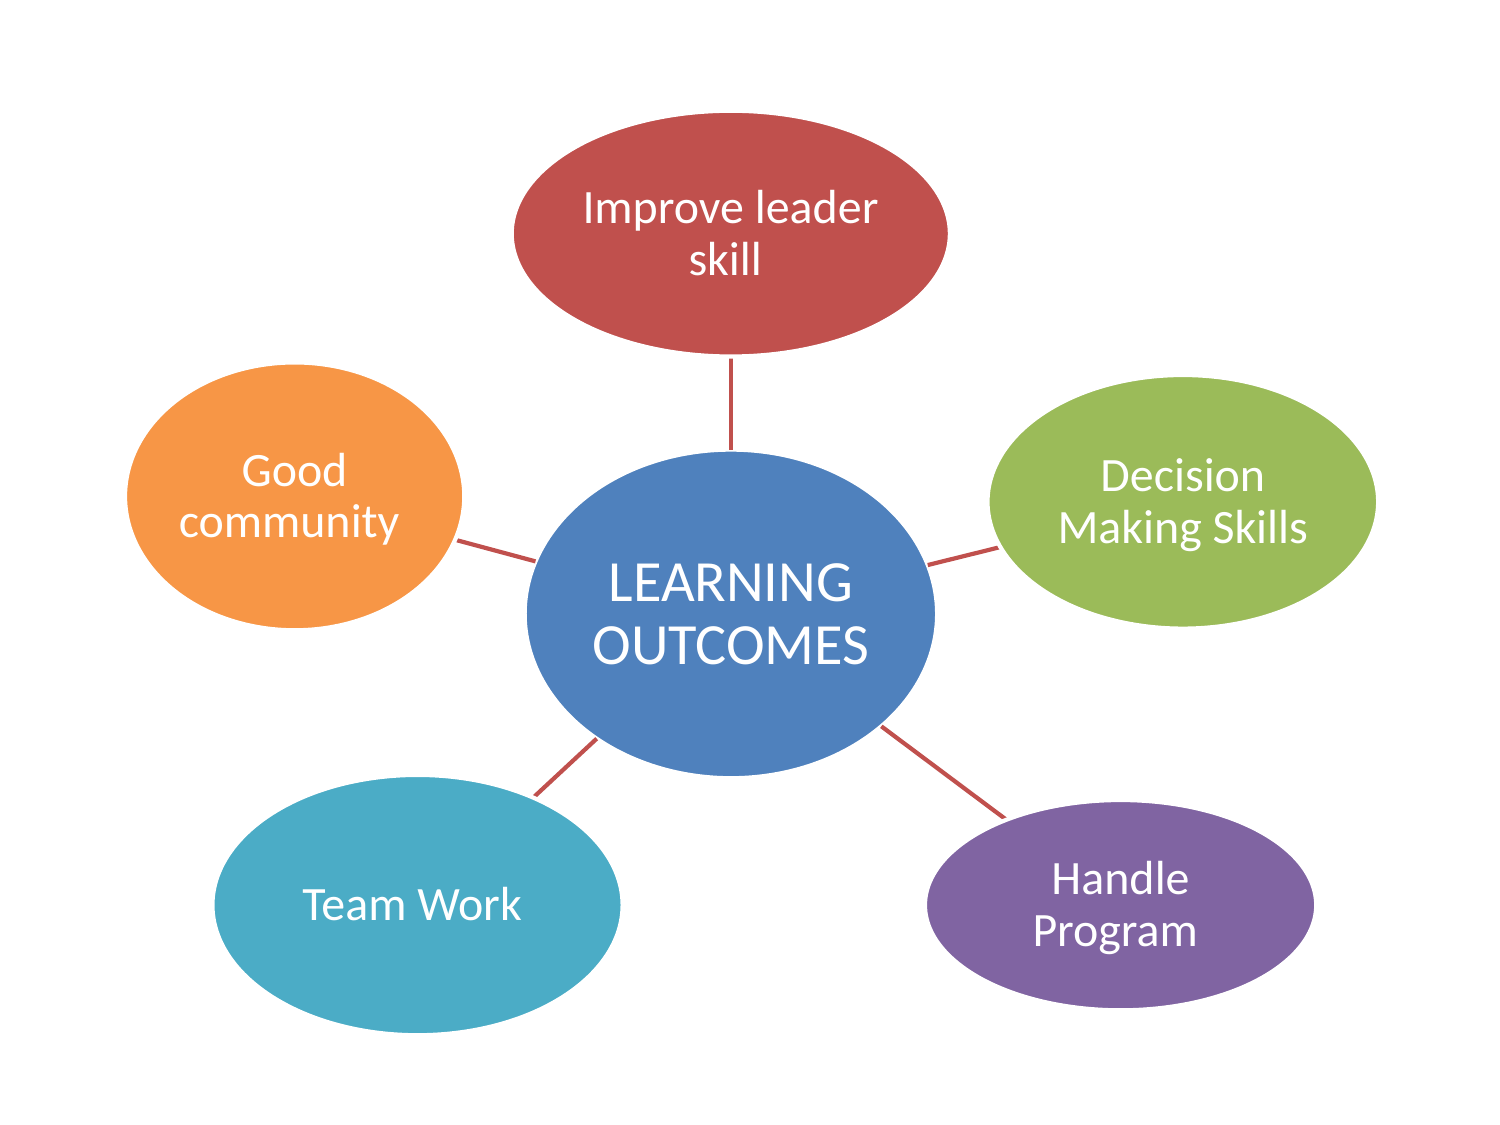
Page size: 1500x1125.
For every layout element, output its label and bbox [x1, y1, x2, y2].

text_box [62, 87, 1426, 1076]
